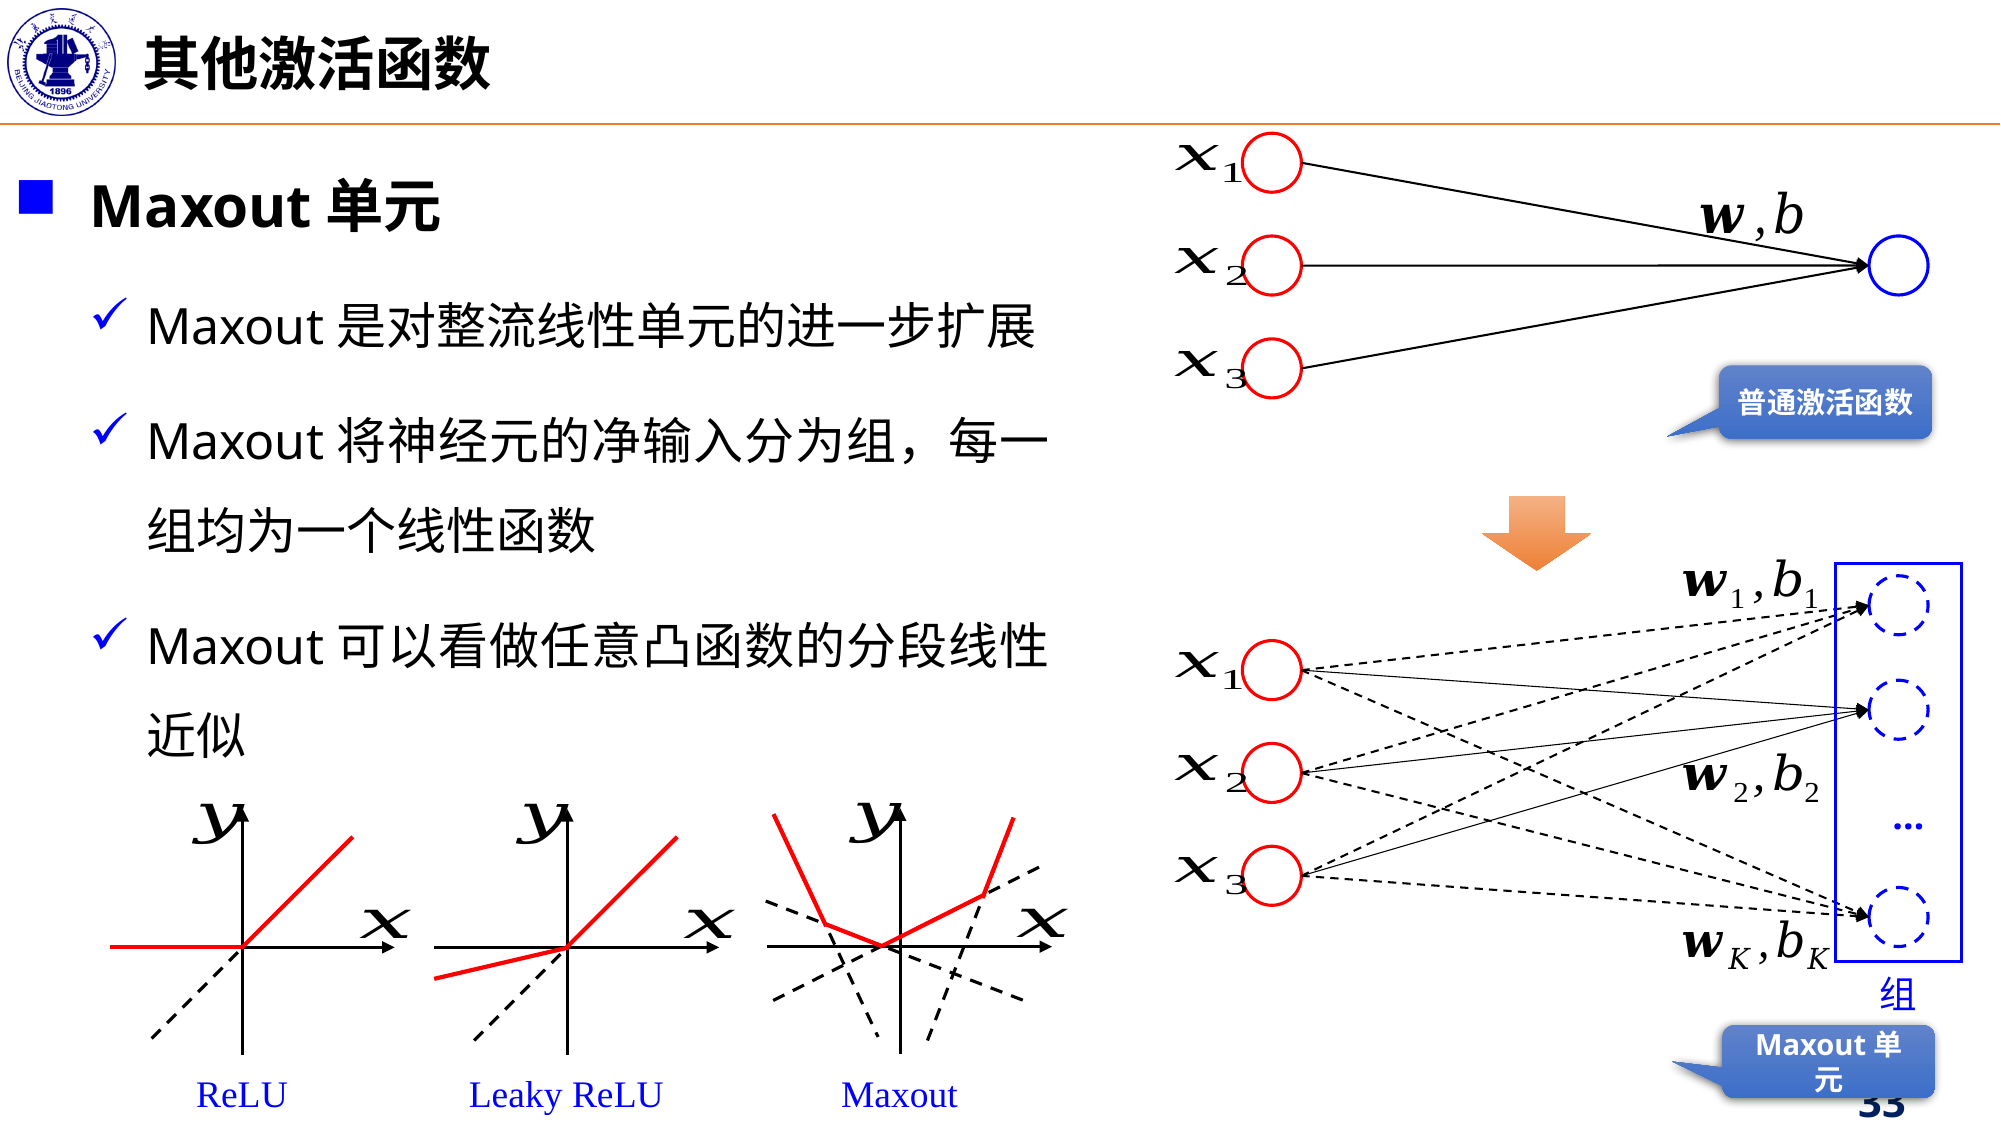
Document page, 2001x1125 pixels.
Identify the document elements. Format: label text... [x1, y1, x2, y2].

picture [7, 8, 116, 116]
text_box 其他激活函数 [127, 19, 1958, 105]
text_box Maxout [826, 1063, 973, 1123]
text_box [434, 784, 740, 1055]
text_box Leaky ReLU [454, 1063, 680, 1123]
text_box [765, 783, 1073, 1055]
text_box [1482, 495, 1592, 554]
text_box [109, 784, 416, 1055]
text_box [1169, 554, 1962, 1125]
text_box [1169, 128, 1933, 486]
text_box ReLU [181, 1063, 303, 1123]
